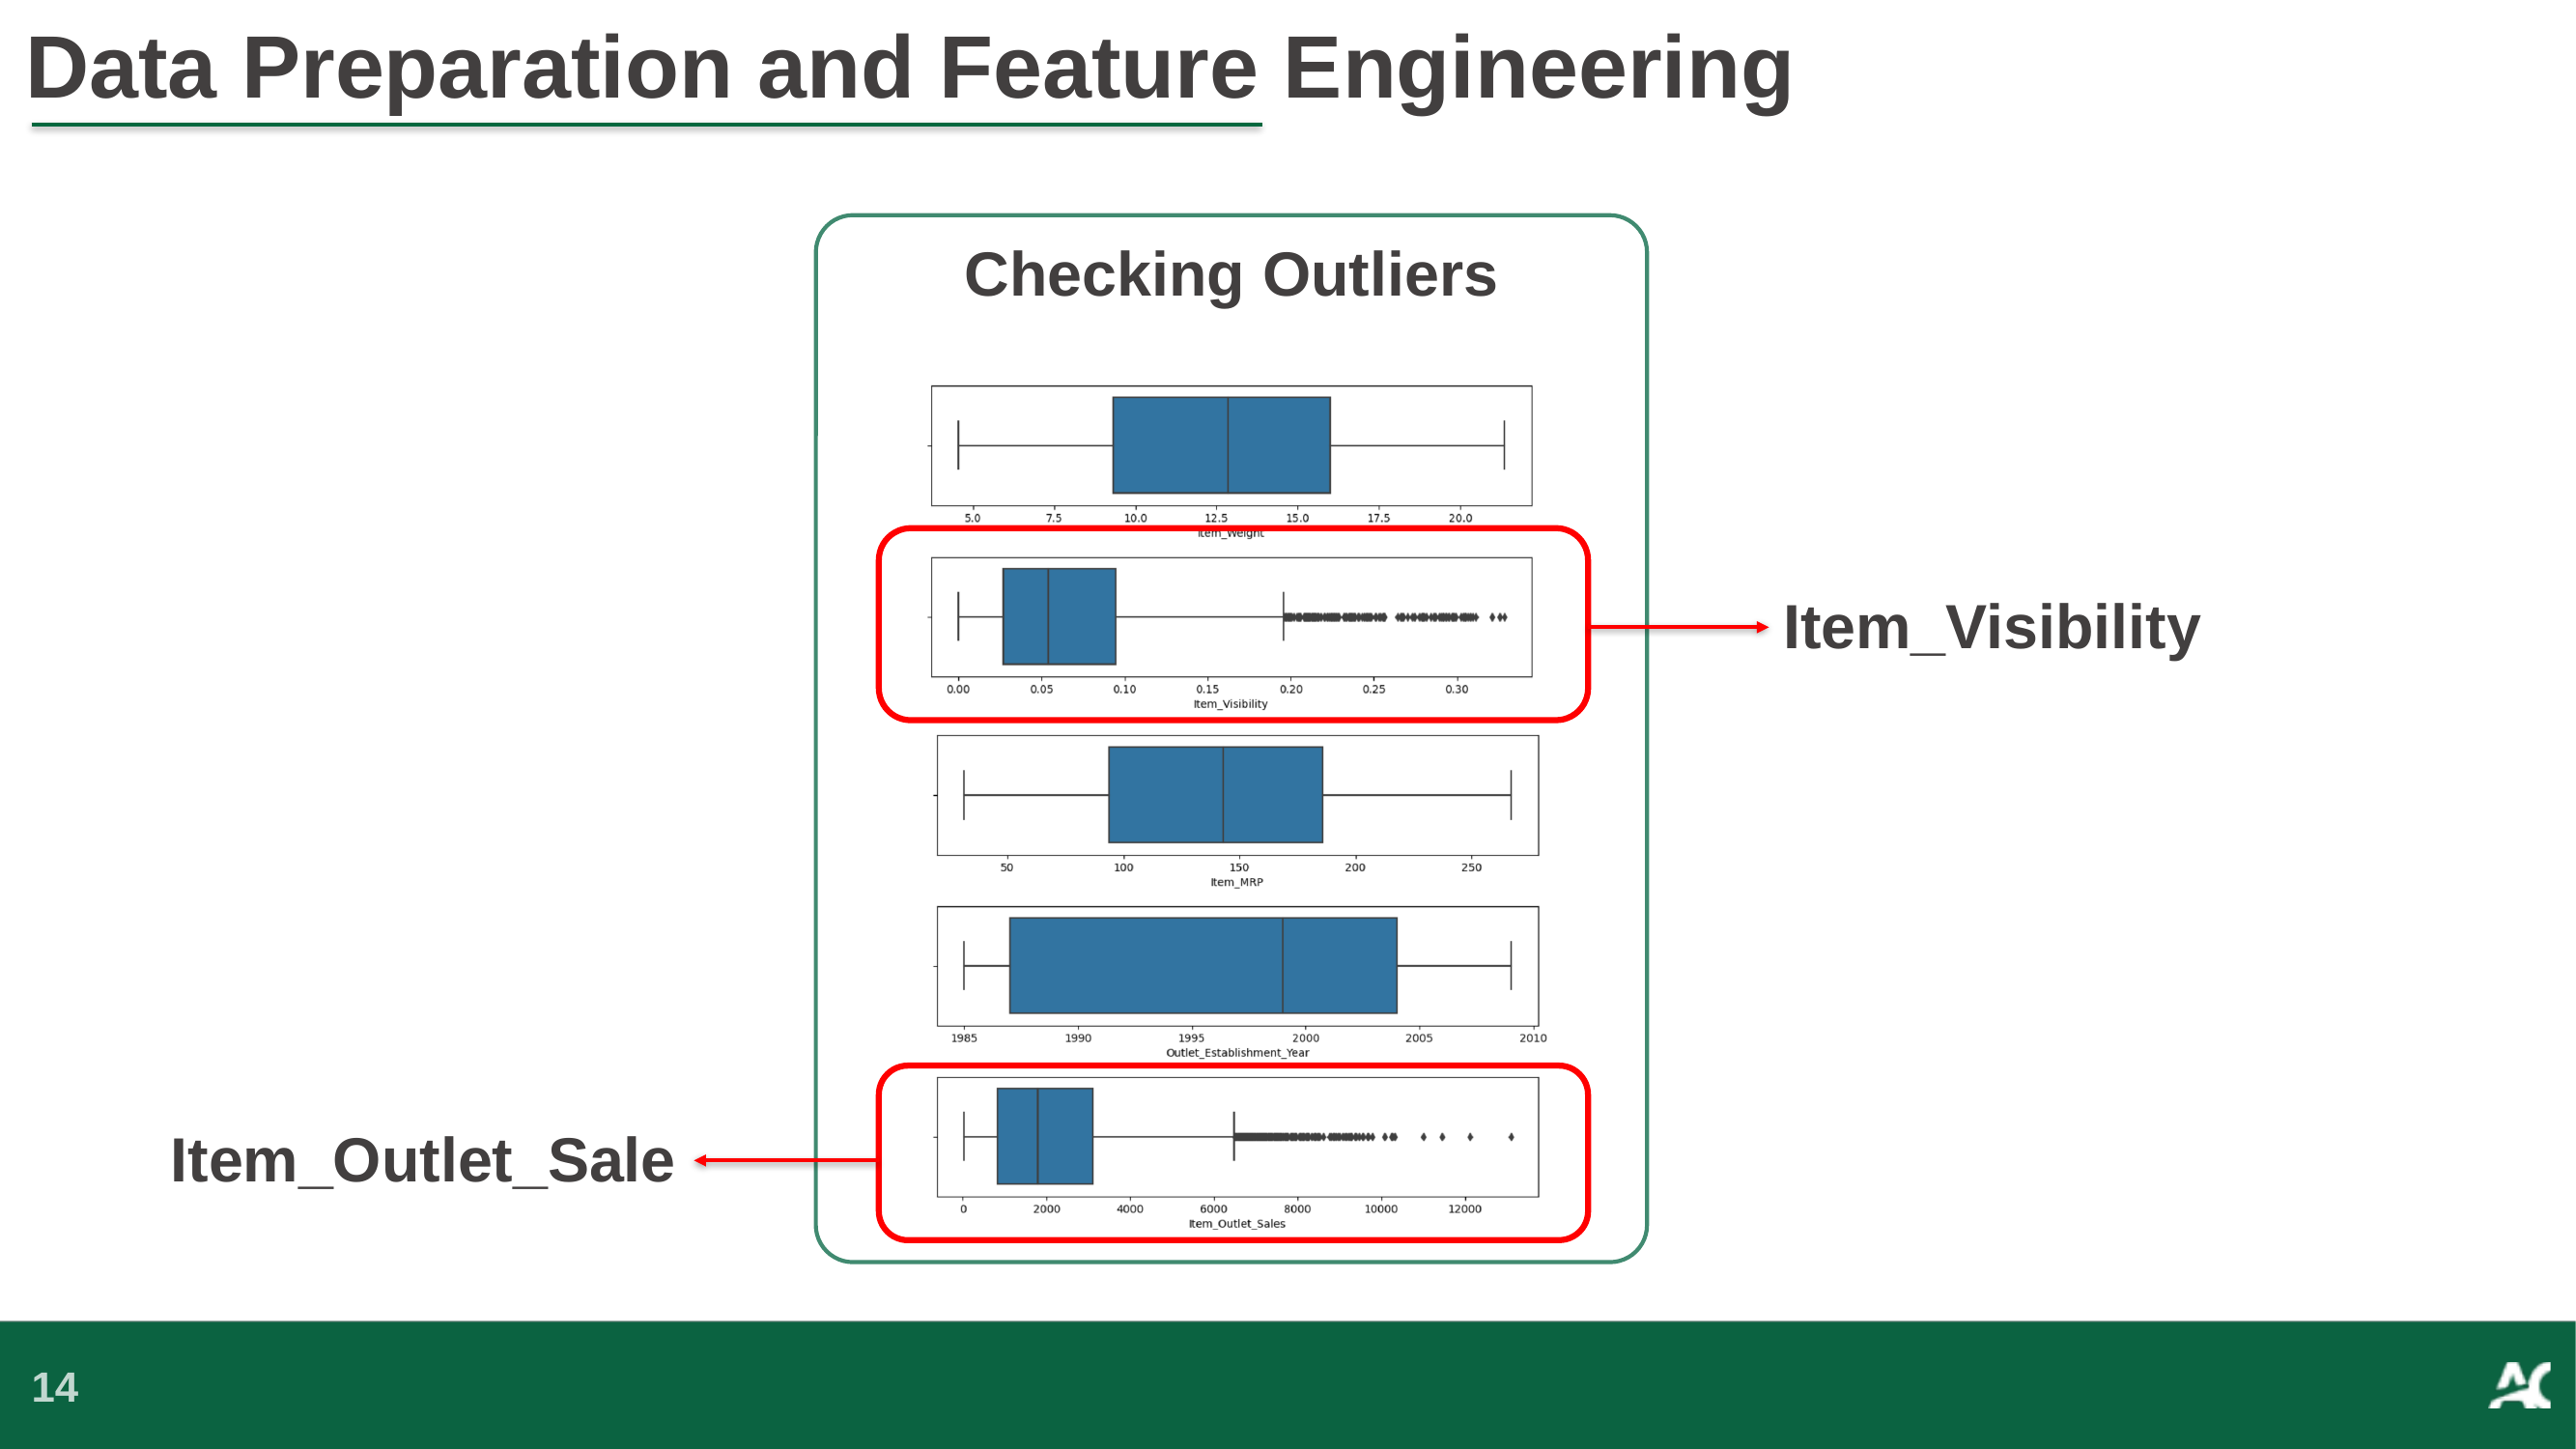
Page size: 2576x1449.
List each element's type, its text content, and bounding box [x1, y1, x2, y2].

text_box [1565, 529, 1589, 720]
picture [915, 733, 1589, 1231]
text_box [878, 527, 908, 721]
text_box Checking Outliers [813, 213, 1650, 1264]
text_box Data Preparation and Feature Engineering [11, 2, 2169, 124]
text_box [878, 1065, 1566, 1240]
slide_number 14 [31, 1346, 116, 1424]
text_box Item_Visibility [1769, 579, 2227, 668]
picture [913, 379, 1561, 721]
text_box Item_Outlet_Sale [156, 1112, 755, 1202]
